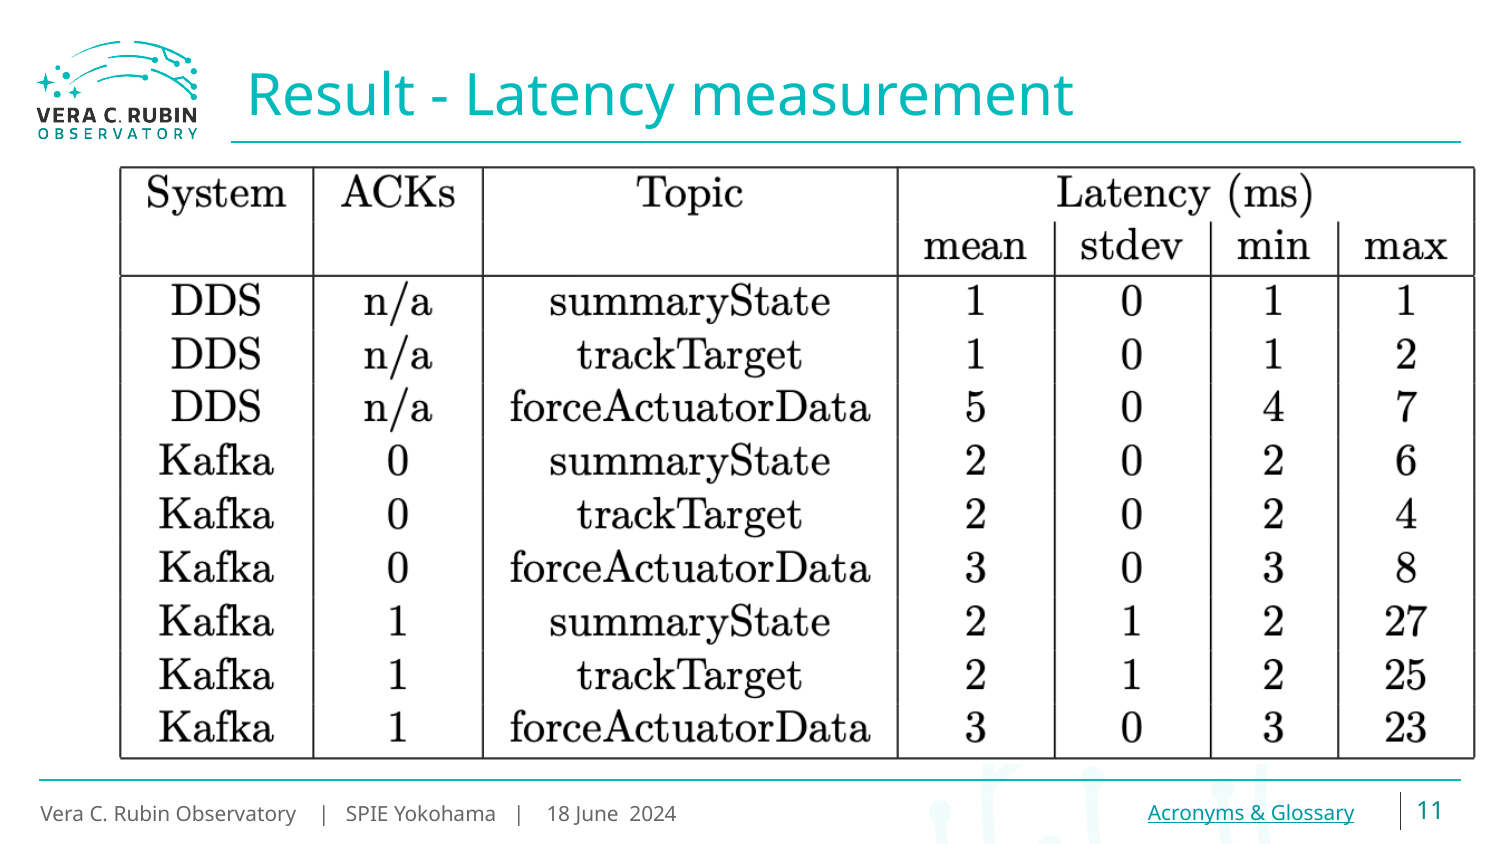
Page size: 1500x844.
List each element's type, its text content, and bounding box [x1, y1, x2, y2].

title Result - Latency measurement [231, 40, 1462, 142]
picture [0, 0, 1500, 764]
slide_number ‹#› [1369, 779, 1460, 844]
